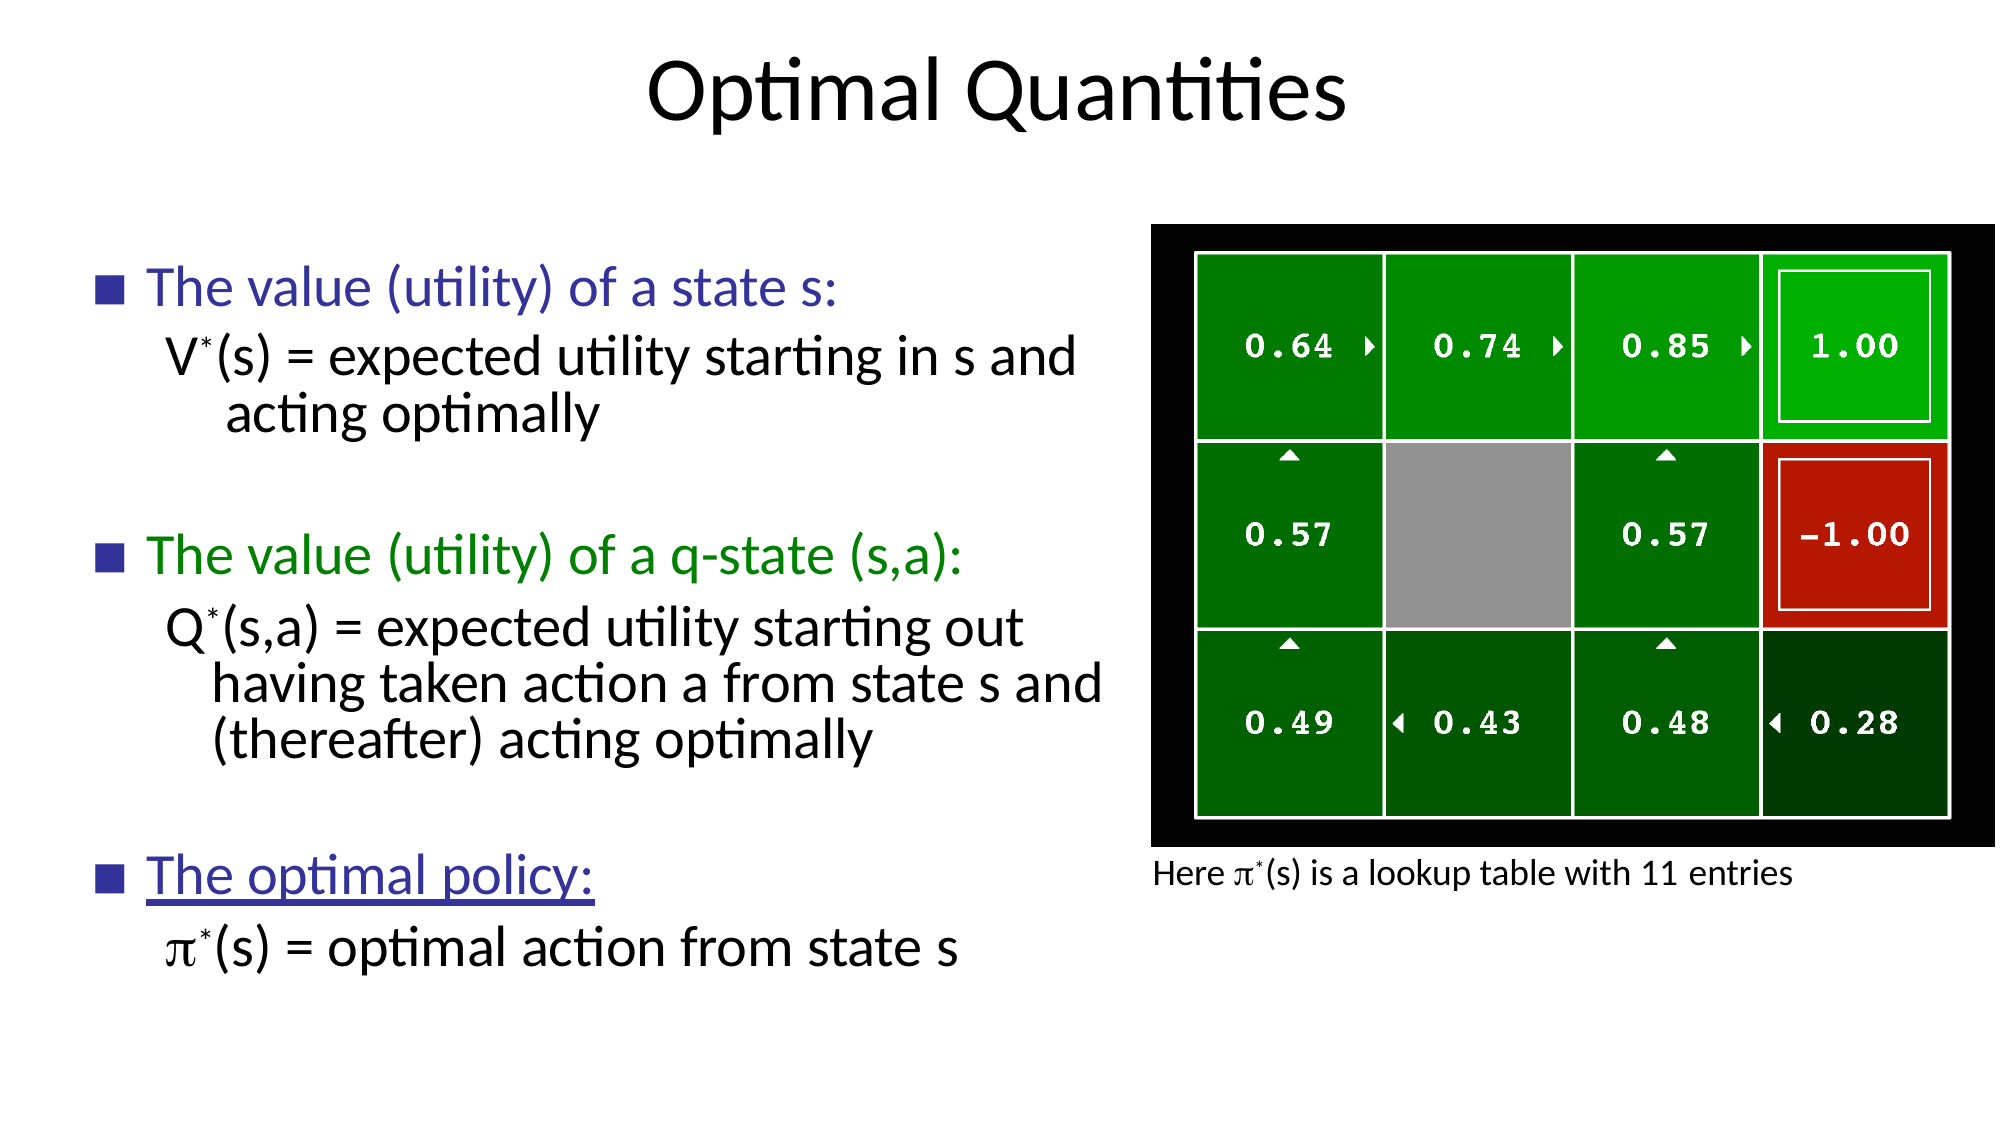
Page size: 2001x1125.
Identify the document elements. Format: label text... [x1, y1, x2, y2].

text_box The optimal policy: *(s) = optimal action from state s [87, 836, 972, 979]
text_box Here *(s) is a lookup table with 11 entries [1150, 847, 1804, 893]
title Optimal Quantities [644, 28, 1356, 217]
text_box The value (utility) of a state s: V*(s) = expected utility starting in s and acting optimally The value (utility) of a q-state (s,a): Q*(s,a) = expected utility starting out having taken action a from state s and (thereafter) acting optimally [87, 249, 1118, 771]
text_box [1149, 224, 2000, 847]
